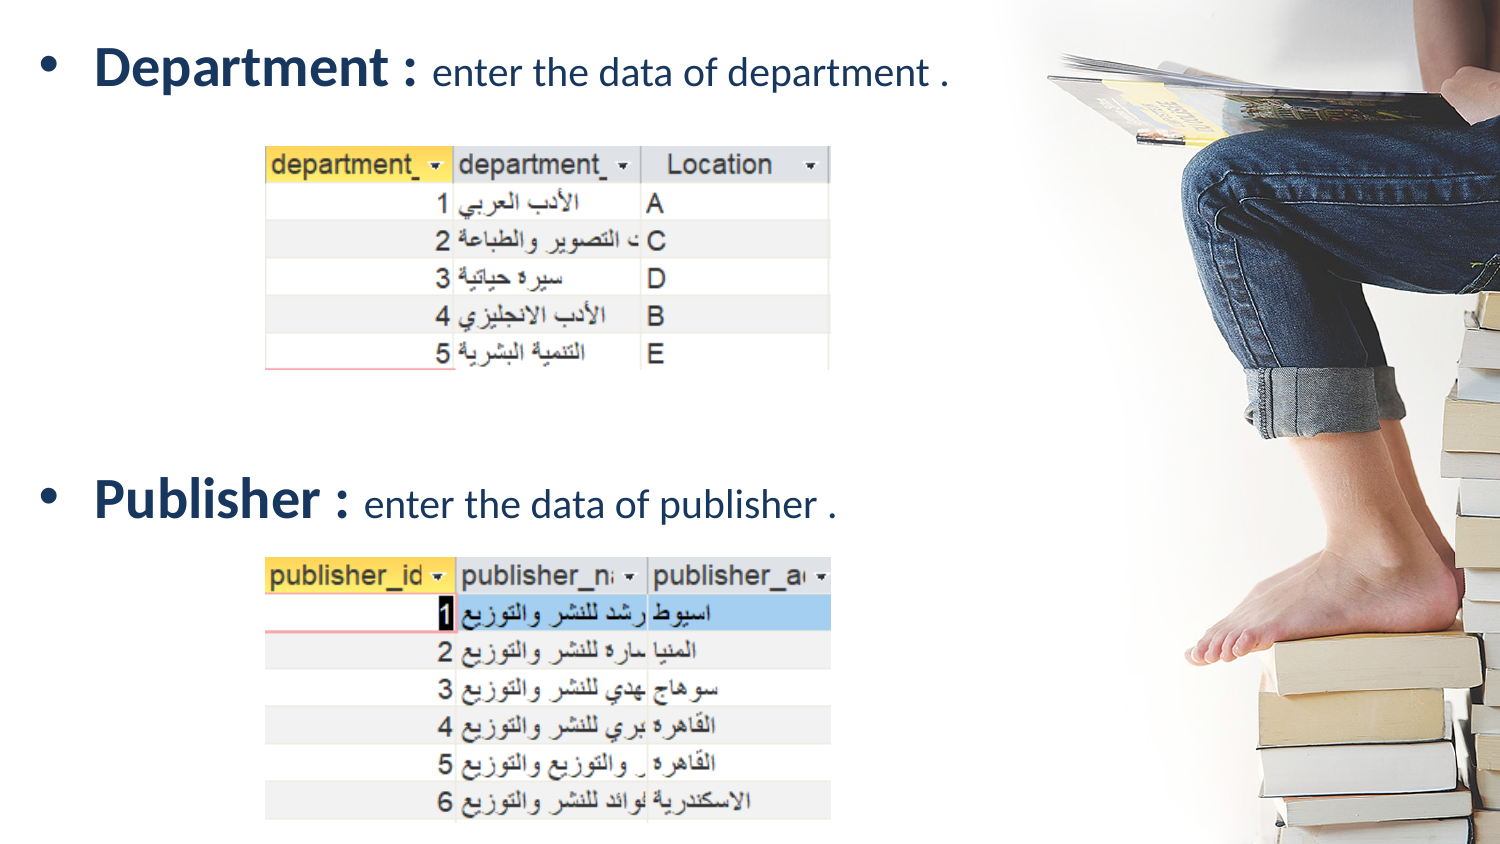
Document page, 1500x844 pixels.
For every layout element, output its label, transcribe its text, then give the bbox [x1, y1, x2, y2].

list Department : enter the data of department . Publisher : enter the data of publisher . [23, 21, 1073, 844]
picture [264, 146, 831, 370]
picture [0, 0, 1500, 844]
picture [264, 556, 831, 823]
